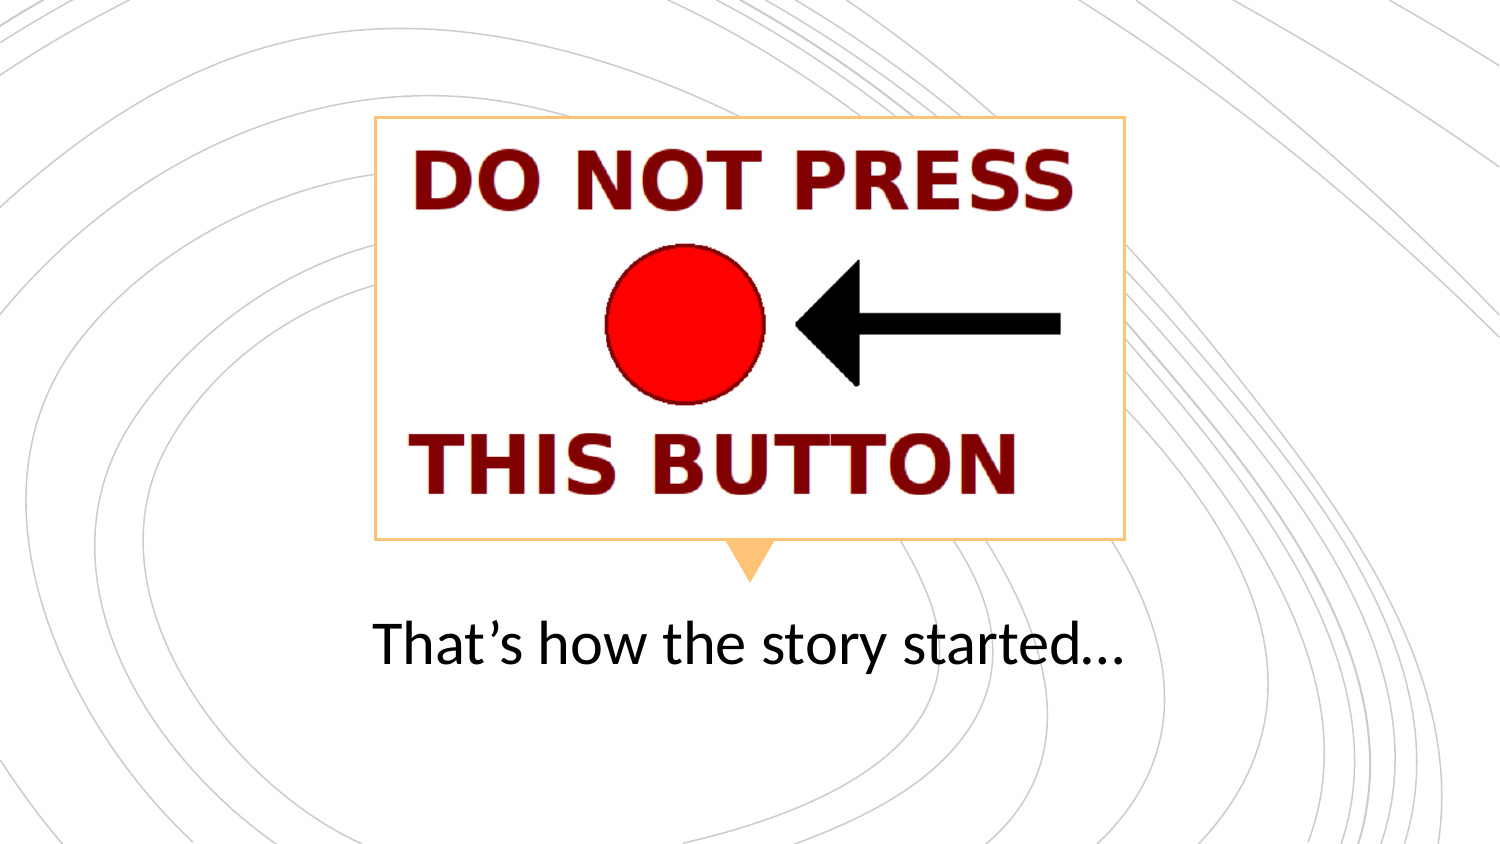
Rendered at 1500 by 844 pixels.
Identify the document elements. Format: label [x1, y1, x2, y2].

list [395, 138, 1105, 520]
text_box [0, 0, 1500, 844]
